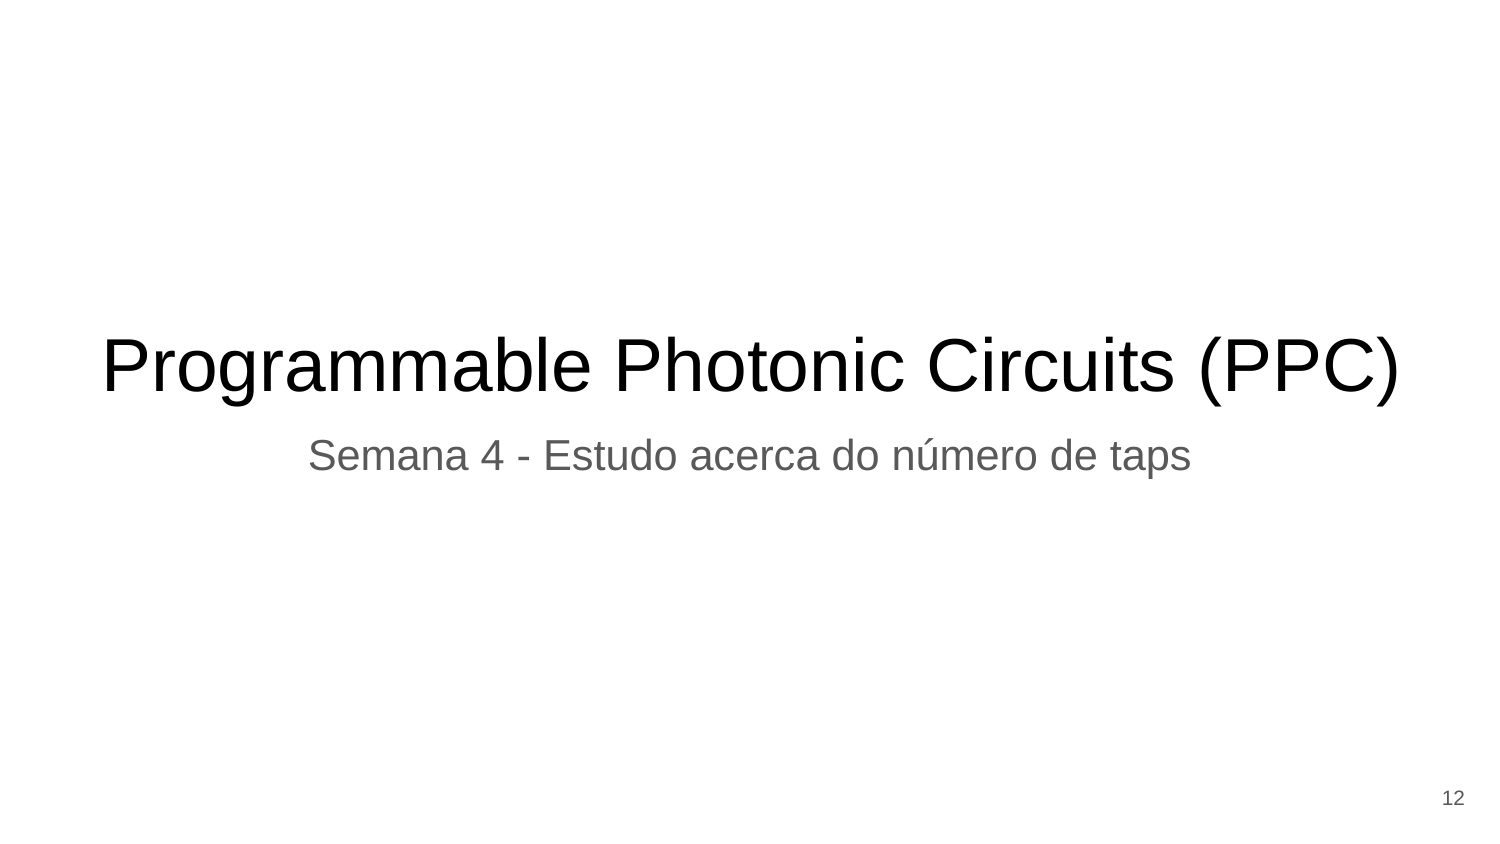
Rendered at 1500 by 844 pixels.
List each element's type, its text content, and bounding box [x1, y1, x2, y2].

text_box Semana 4 - Estudo acerca do número de taps [51, 421, 1449, 552]
text_box Programmable Photonic Circuits (PPC) [86, 85, 1500, 422]
slide_number 12 [1389, 764, 1480, 830]
